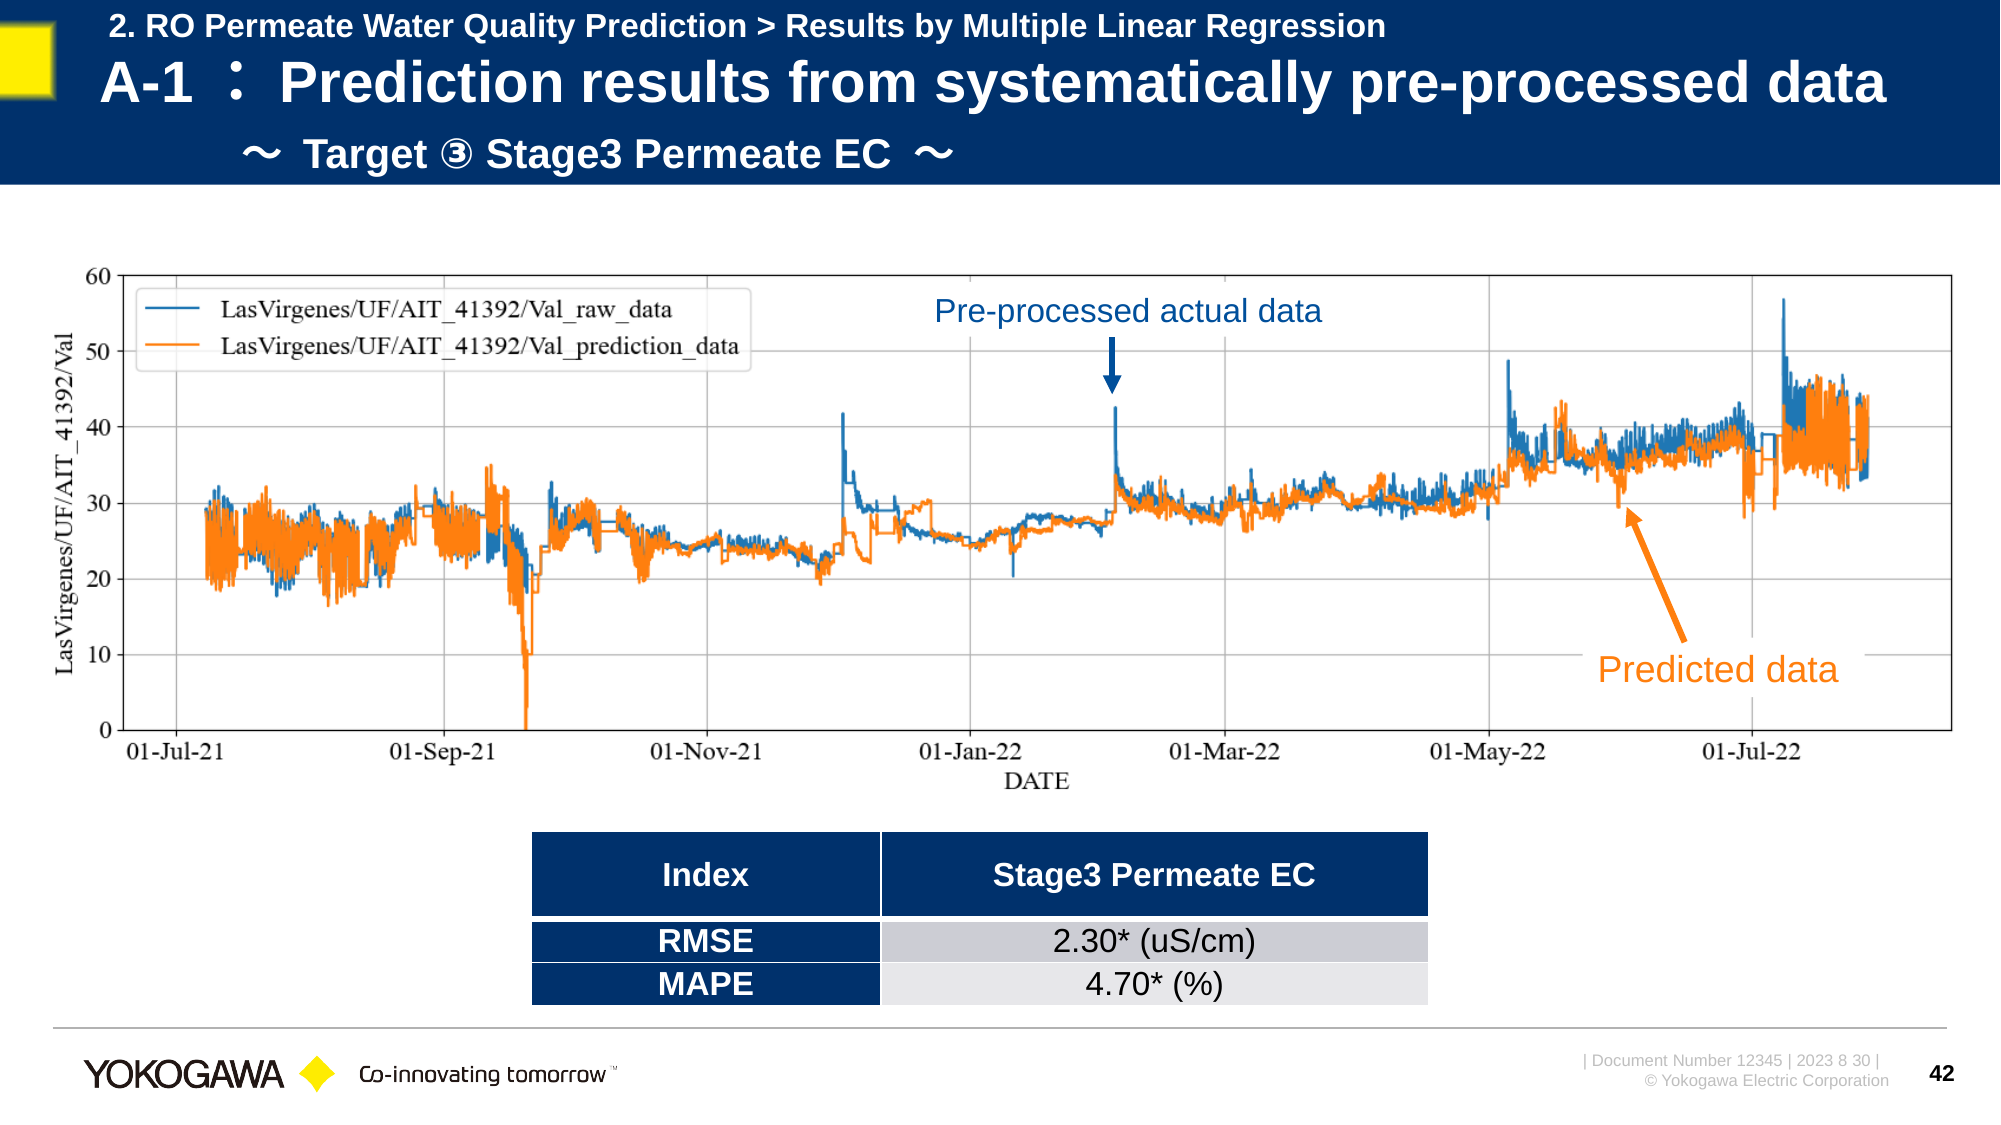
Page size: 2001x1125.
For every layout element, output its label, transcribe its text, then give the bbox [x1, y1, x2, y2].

text_box ～ Target ③ Stage3 Permeate EC ～ [0, 119, 2000, 186]
table_cell 4.70* (%) [882, 963, 1428, 1005]
text_box A-1：Prediction results from systematically pre-processed data [84, 41, 1955, 119]
table_cell 2.30* (uS/cm) [882, 922, 1428, 962]
picture [83, 1055, 617, 1093]
slide_number 42 [1904, 1042, 1970, 1103]
picture [0, 6, 69, 115]
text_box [1626, 506, 1685, 643]
picture [40, 256, 1968, 795]
table_cell RMSE [532, 922, 880, 962]
table_header Stage3 Permeate EC [882, 832, 1428, 916]
table_header Index [532, 832, 880, 916]
text_box 2. RO Permeate Water Quality Prediction > Results by Multiple Linear Regression [93, 0, 1480, 41]
table_cell MAPE [532, 963, 880, 1005]
